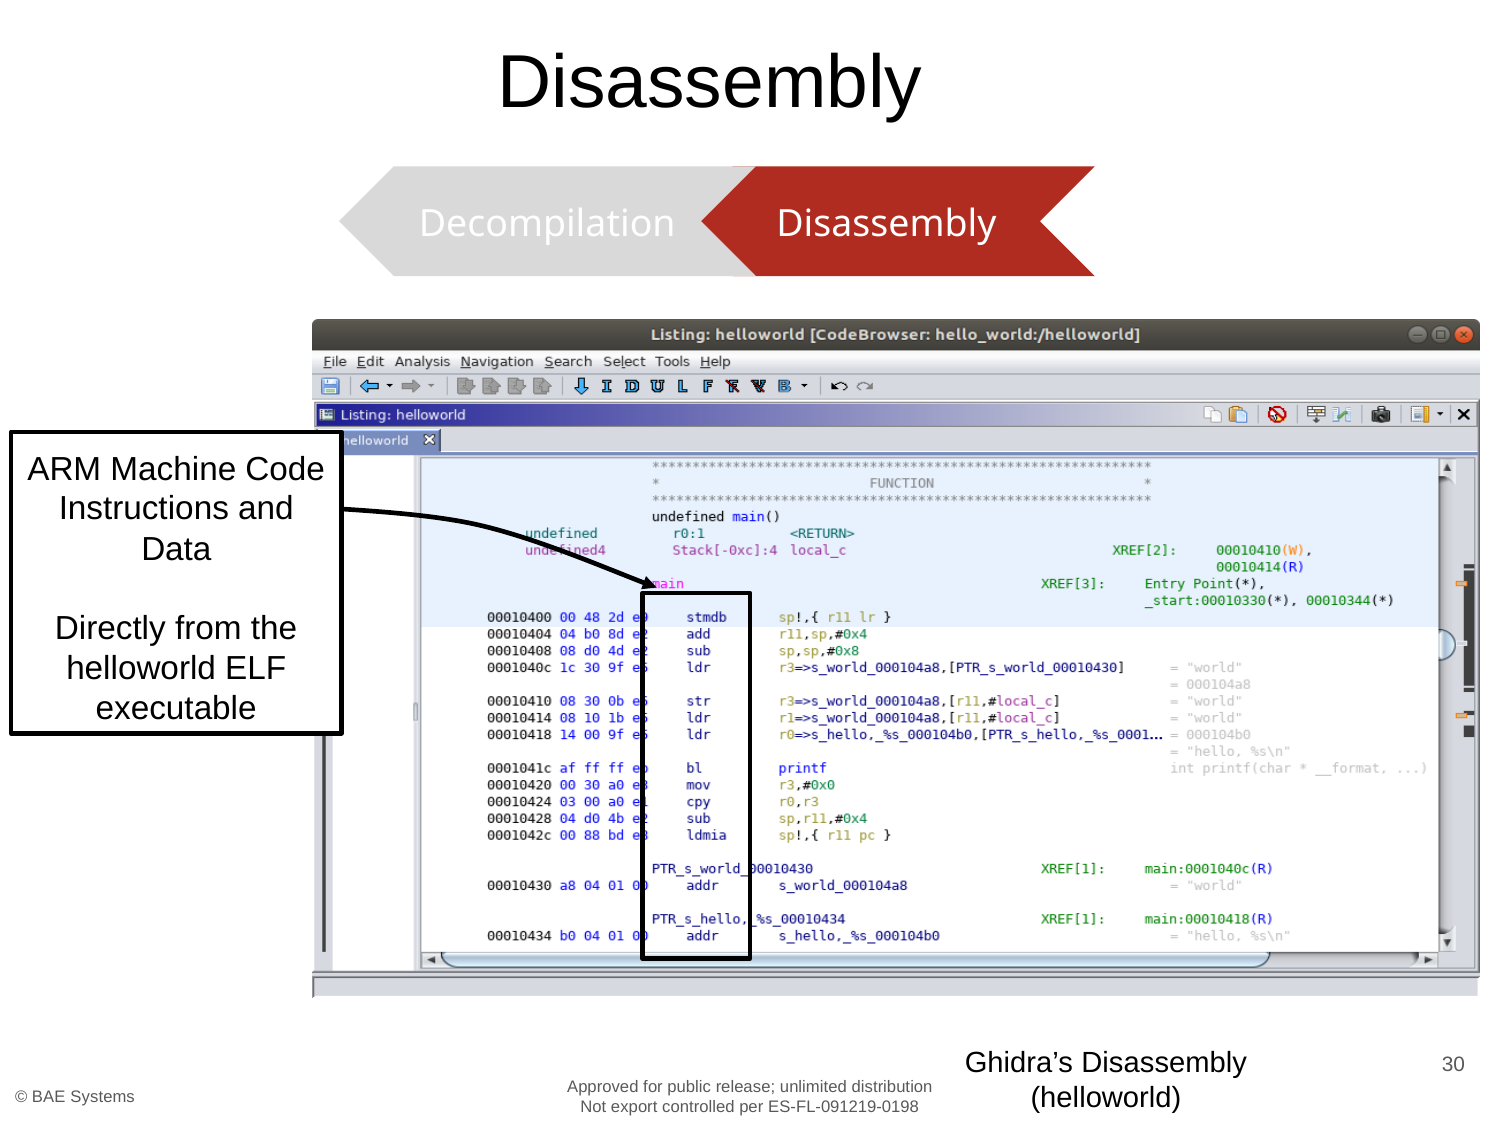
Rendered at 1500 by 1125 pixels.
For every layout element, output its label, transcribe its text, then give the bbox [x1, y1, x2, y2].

slide_number 30 [1389, 1019, 1480, 1106]
text_box Disassembly [702, 166, 1095, 277]
title Disassembly [11, 17, 1409, 143]
text_box Decompilation [338, 166, 756, 277]
picture [312, 318, 1481, 999]
text_box ARM Machine Code Instructions and Data Directly from the helloworld ELF executable [11, 431, 307, 734]
text_box Ghidra’s Disassembly (helloworld) [772, 1028, 1441, 1120]
